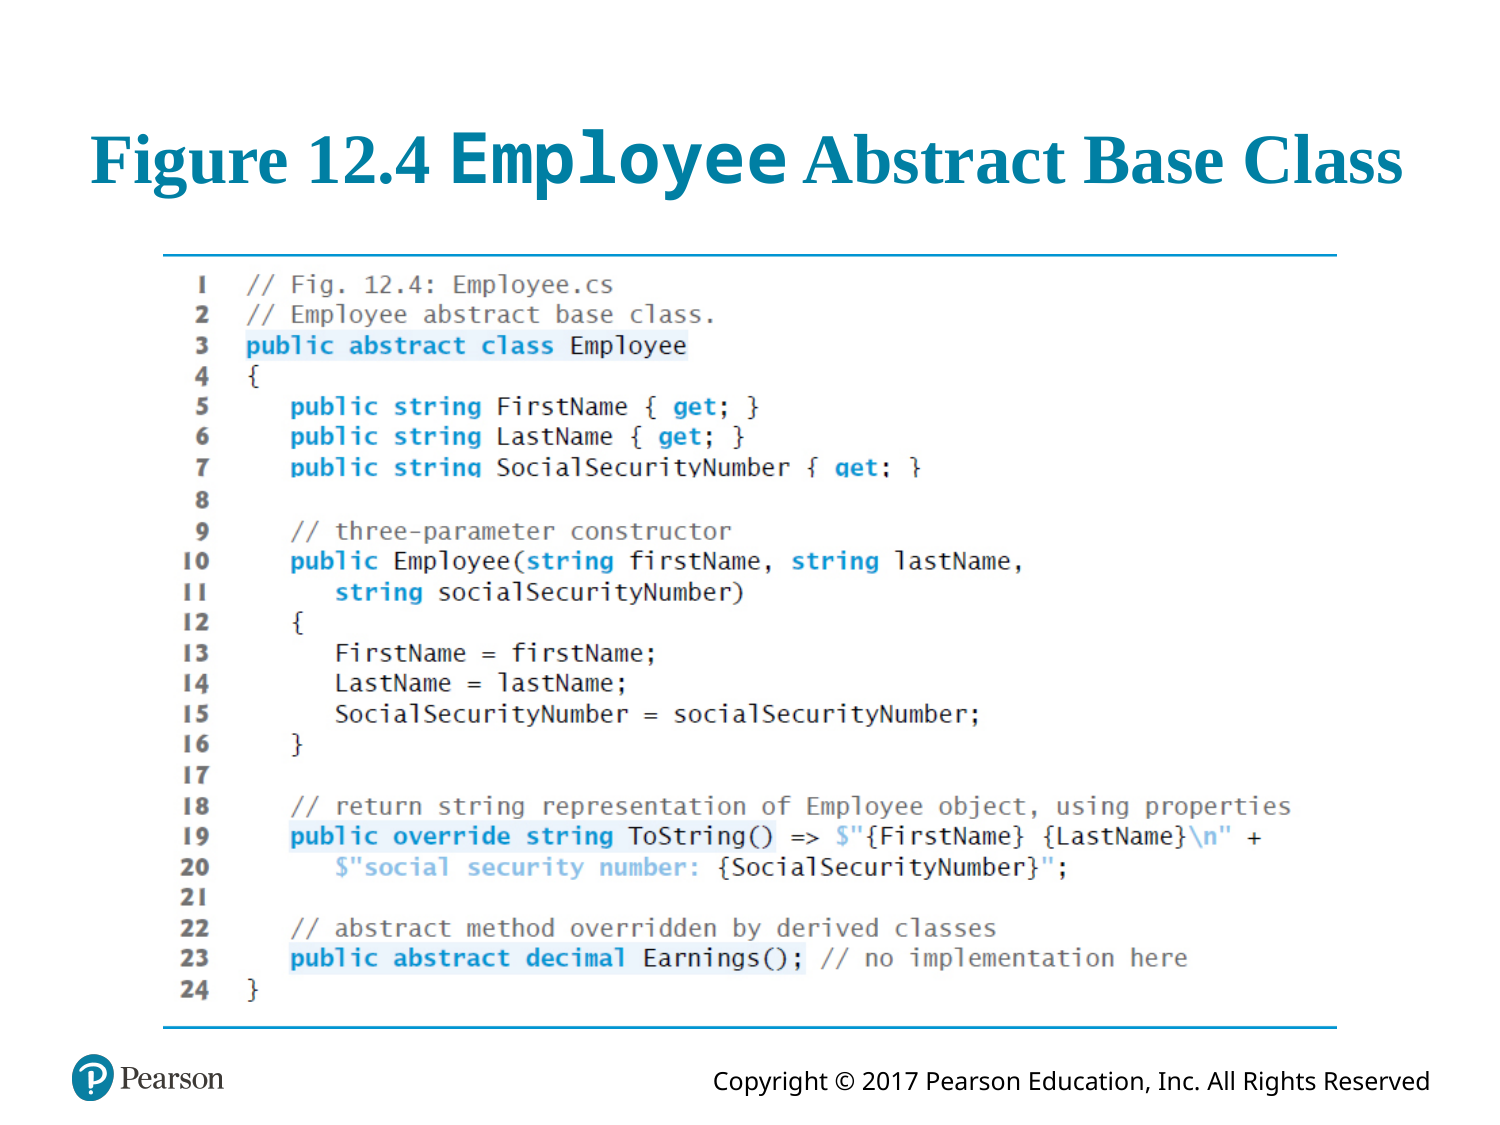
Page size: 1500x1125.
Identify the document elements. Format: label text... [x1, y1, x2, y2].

picture [72, 1054, 88, 1070]
picture [98, 1054, 224, 1101]
title Figure 12.4 Employee Abstract Base Class [75, 37, 1425, 213]
picture [72, 1087, 83, 1101]
picture [163, 257, 1337, 1026]
picture [80, 1063, 106, 1088]
